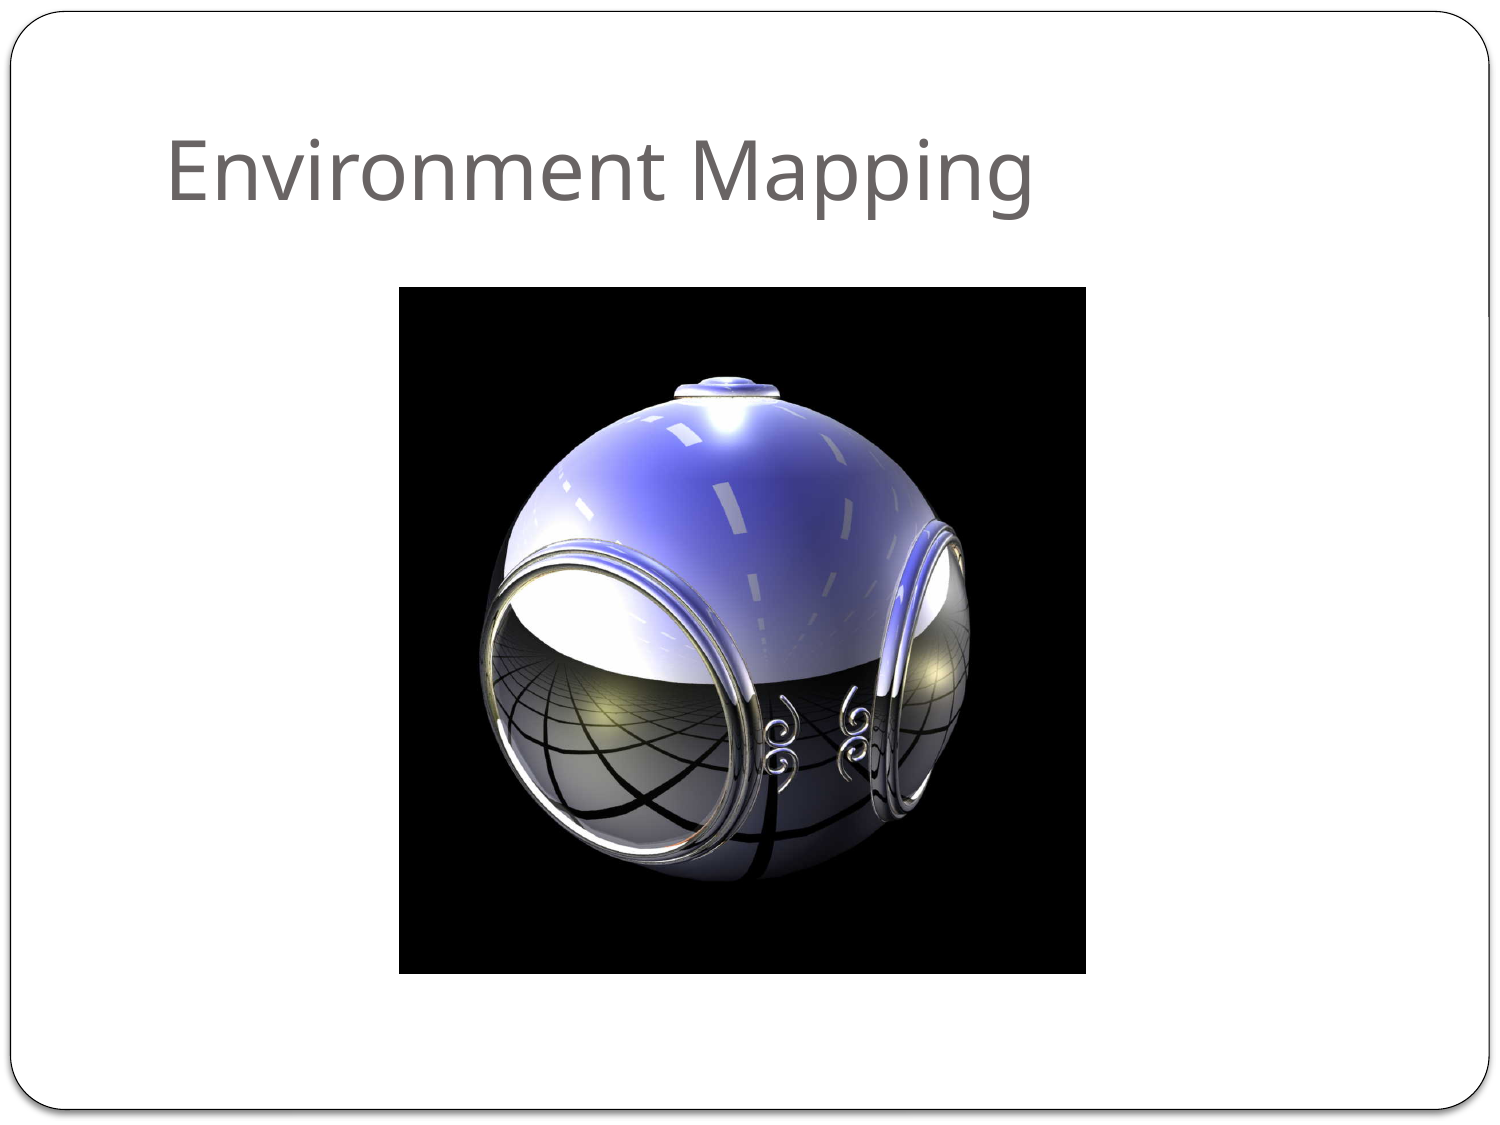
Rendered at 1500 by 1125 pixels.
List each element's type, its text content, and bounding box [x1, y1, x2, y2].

title Environment Mapping [150, 45, 1425, 233]
picture [399, 287, 1087, 974]
